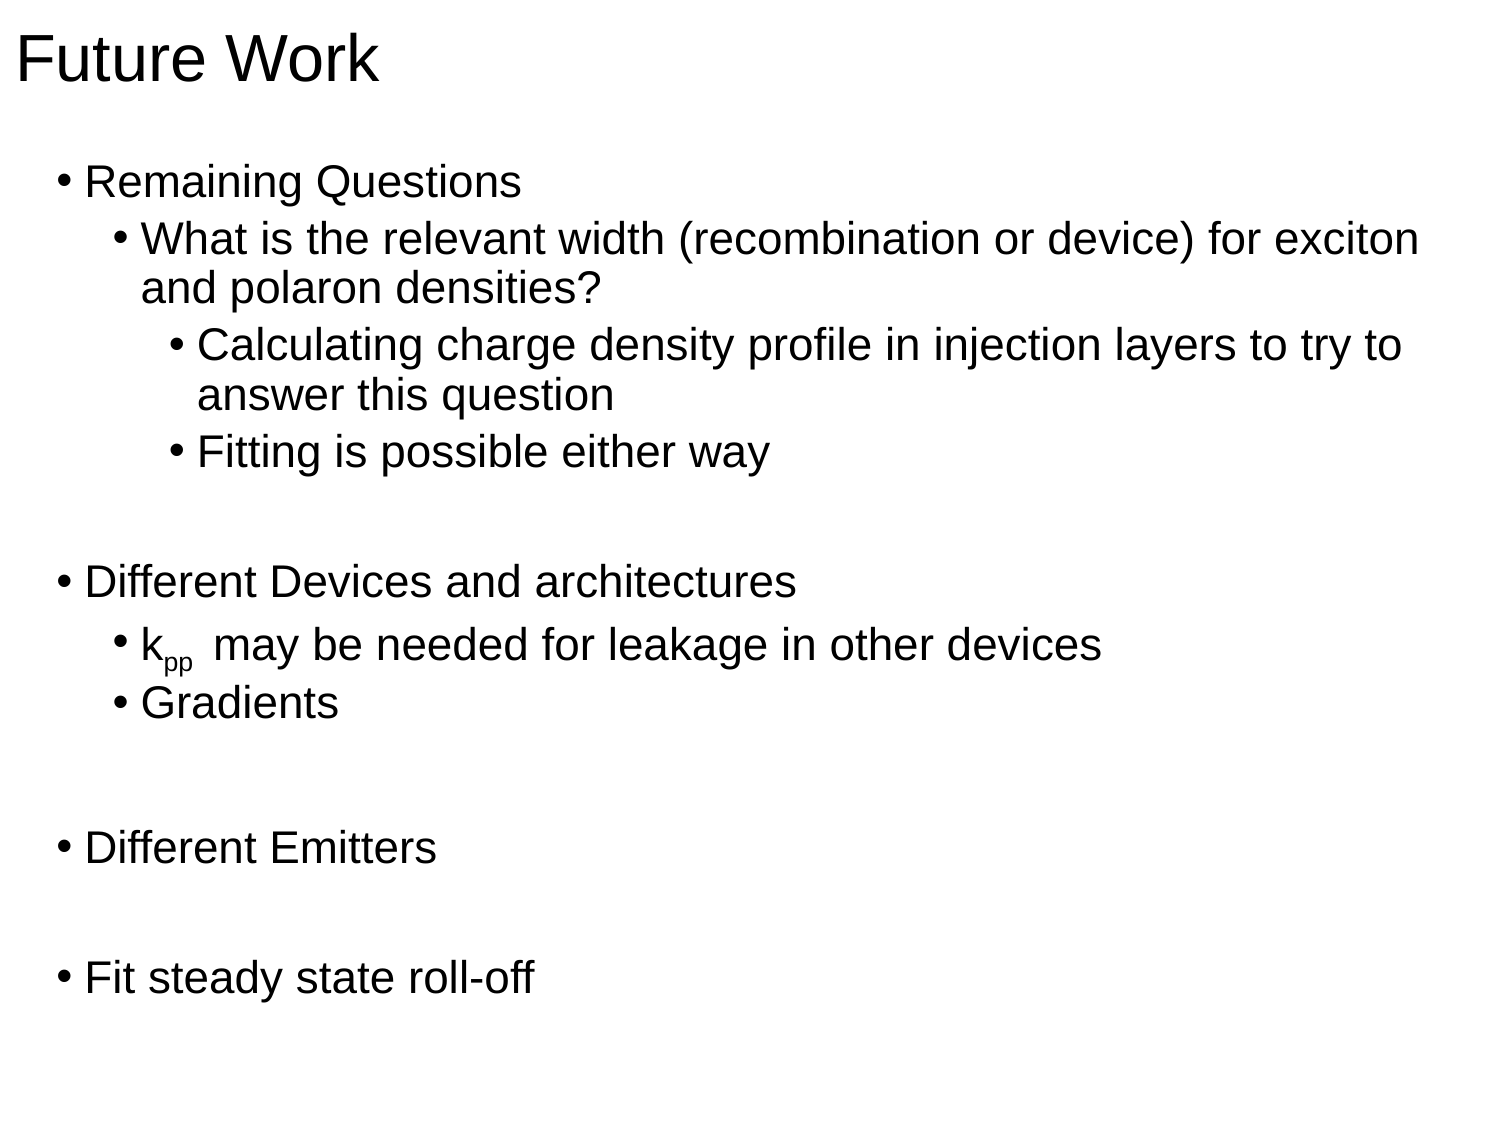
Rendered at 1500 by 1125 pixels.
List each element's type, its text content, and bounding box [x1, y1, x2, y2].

list Remaining Questions What is the relevant width (recombination or device) for exciton and polaron densities? Calculating charge density profile in injection layers to try to answer this question Fitting is possible either way Different Devices and architectures kpp may be needed for leakage in other devices Gradients Different Emitters Fit steady state roll-off [41, 149, 1463, 1013]
title Future Work [0, 0, 1500, 121]
